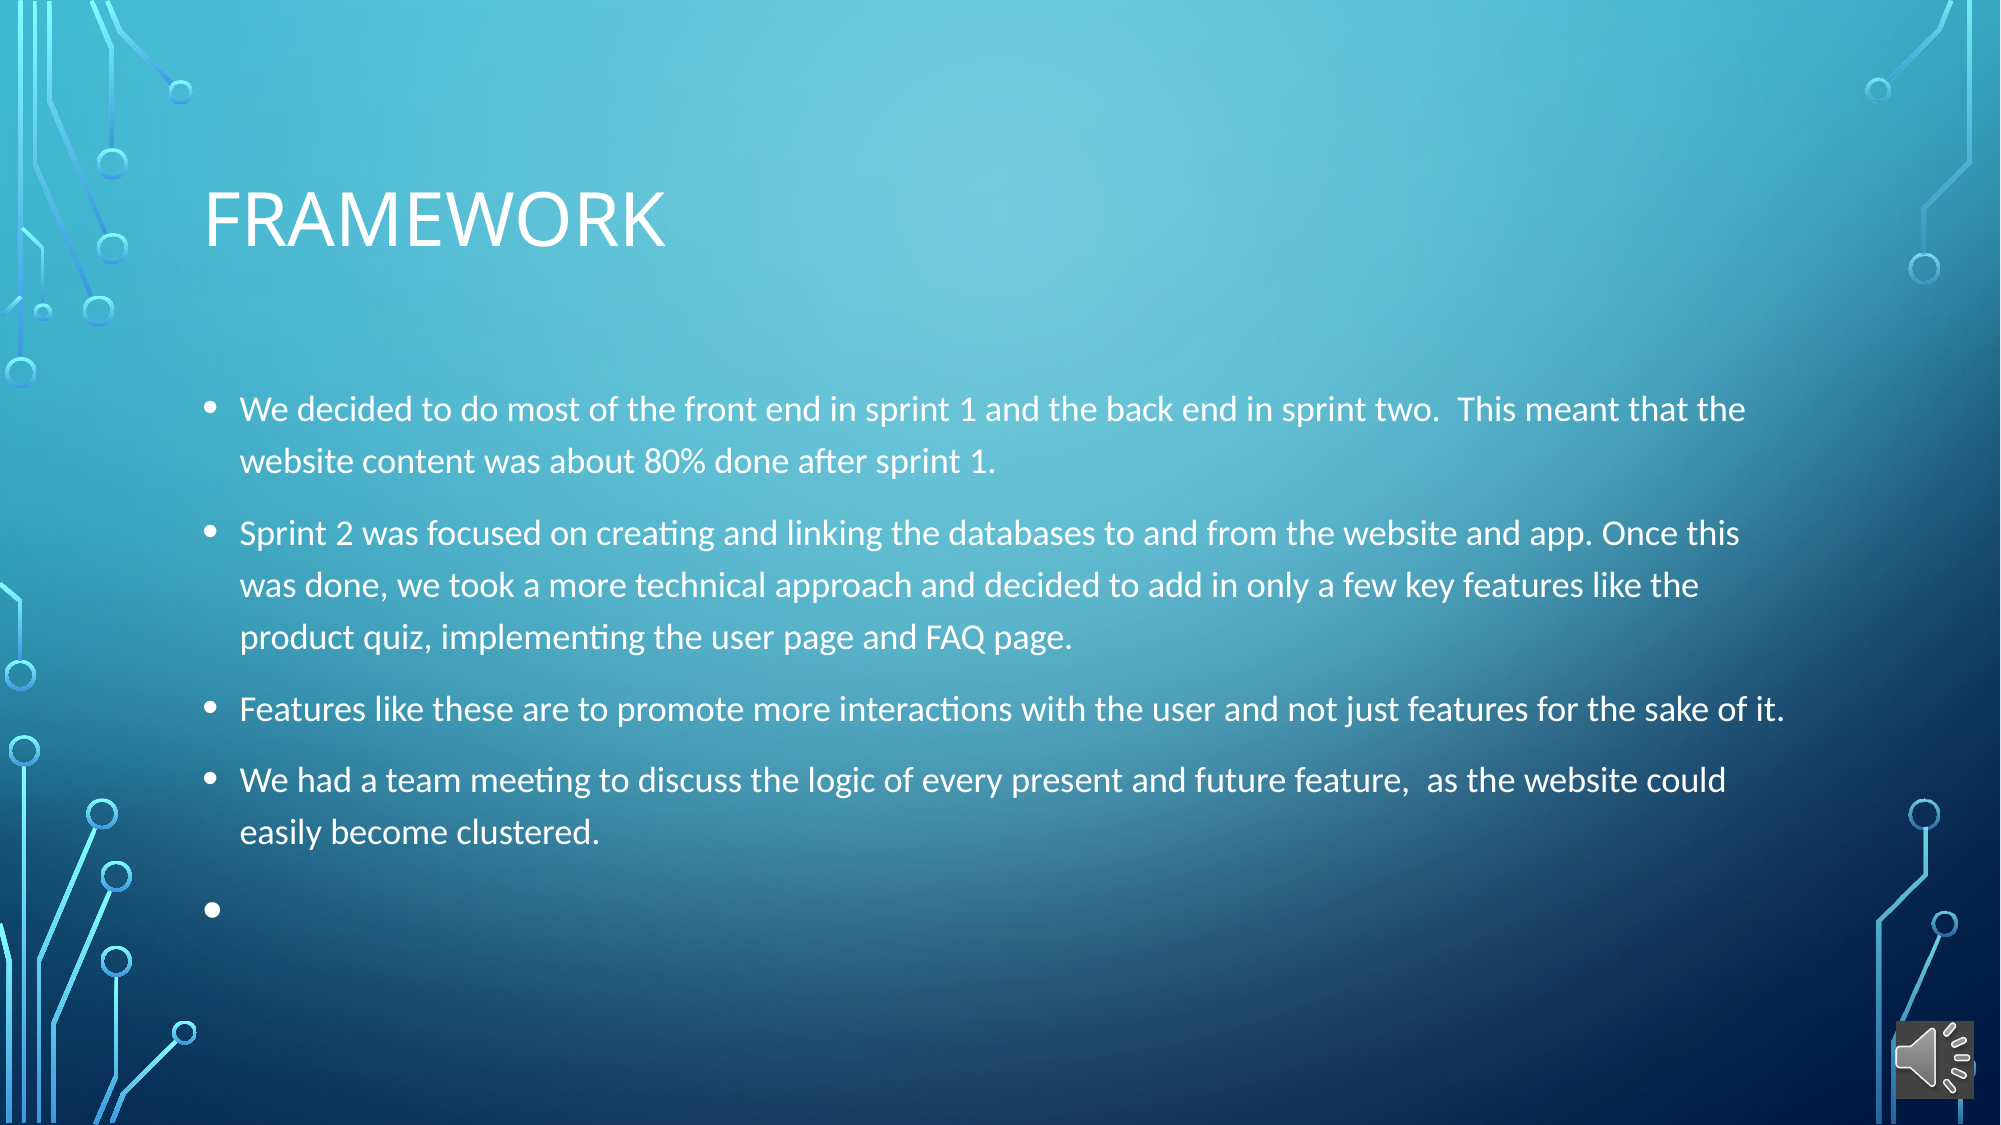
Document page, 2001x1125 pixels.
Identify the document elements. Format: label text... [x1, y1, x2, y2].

list We decided to do most of the front end in sprint 1 and the back end in sprint two. This meant that the website content was about 80% done after sprint 1. Sprint 2 was focused on creating and linking the databases to and from the website and app. Once this was done, we took a more technical approach and decided to add in only a few key features like the product quiz, implementing the user page and FAQ page. Features like these are to promote more interactions with the user and not just features for the sake of it. We had a team meeting to discuss the logic of every present and future feature, as the website could easily become clustered. [187, 369, 1813, 950]
title Framework [187, 101, 1813, 344]
picture [1894, 1019, 1976, 1101]
